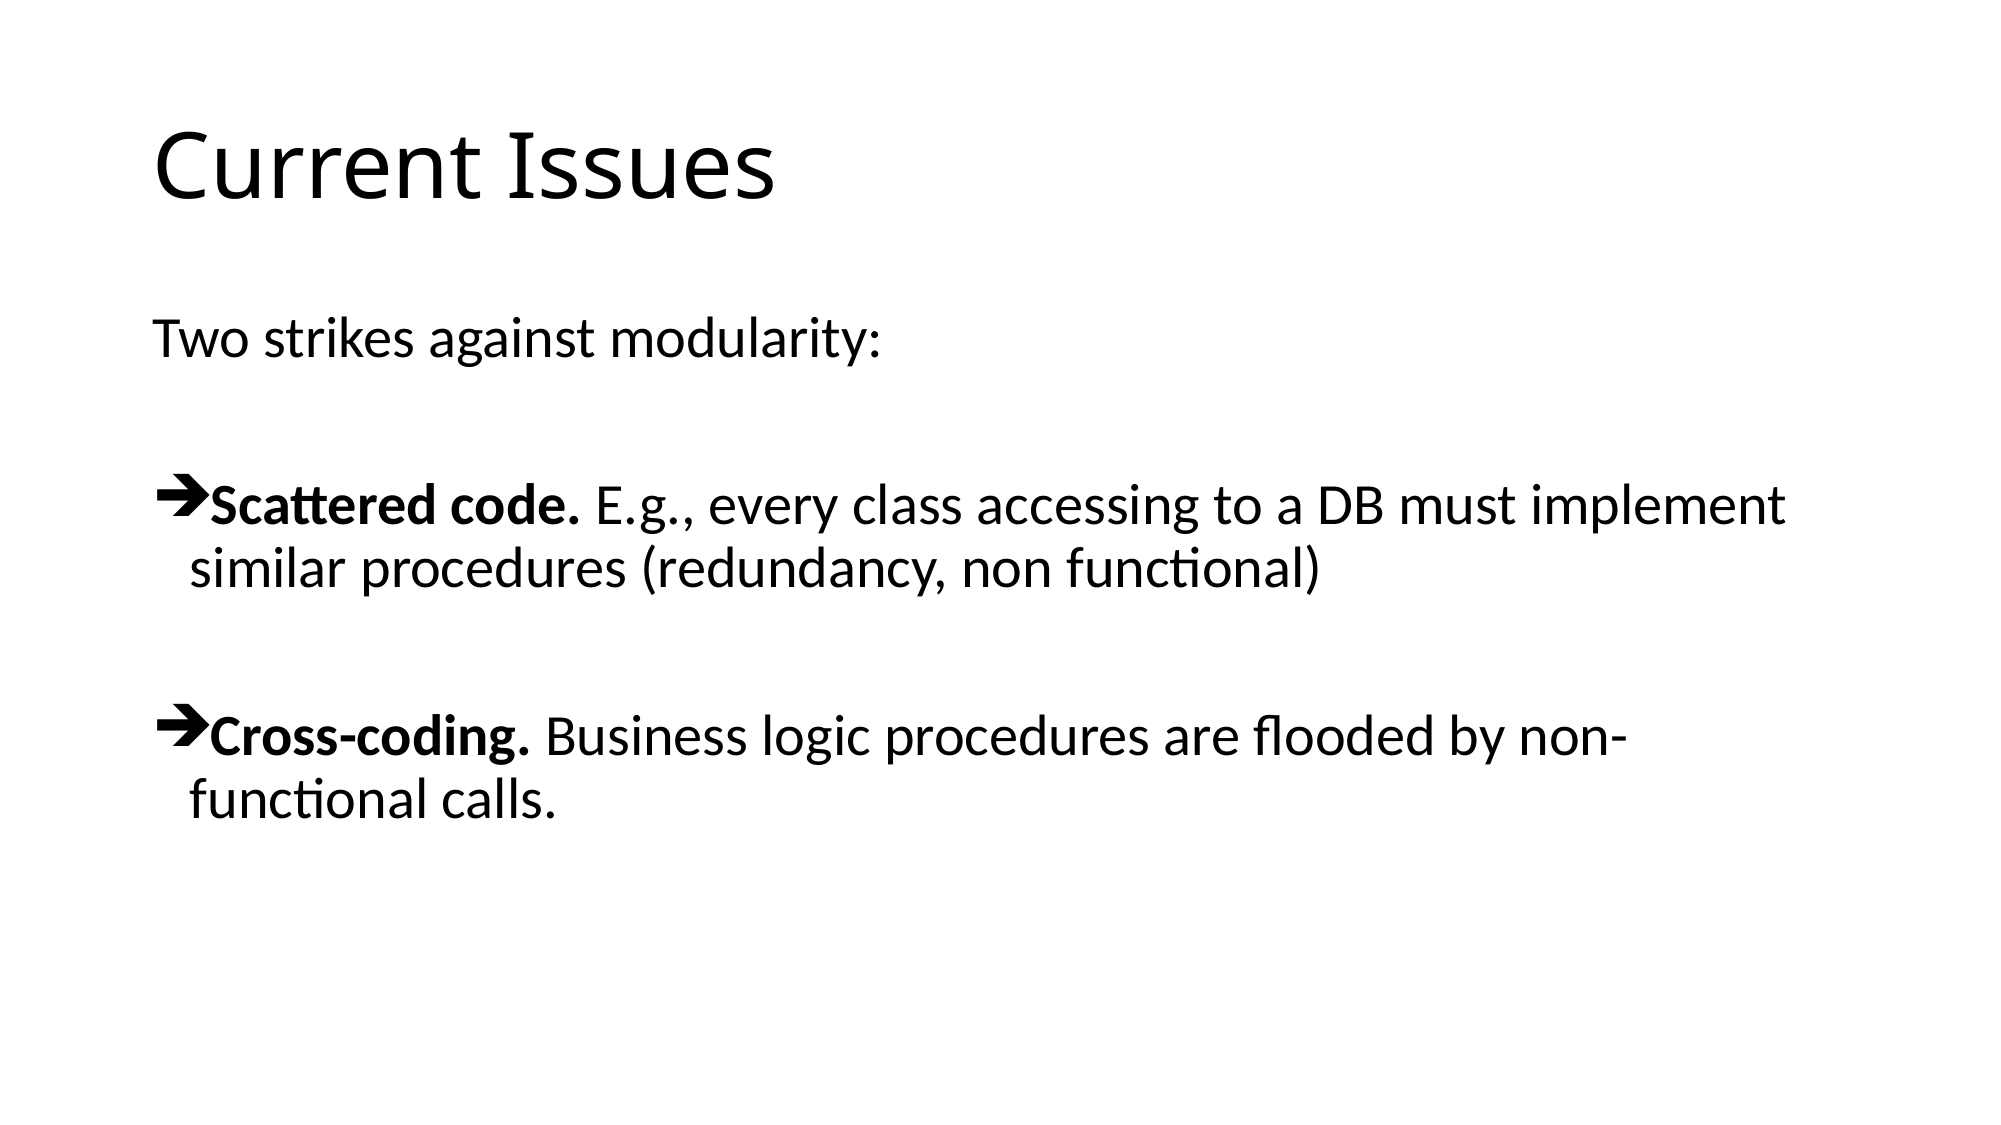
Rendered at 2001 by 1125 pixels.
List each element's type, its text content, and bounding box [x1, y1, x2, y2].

list Two strikes against modularity: Scattered code. E.g., every class accessing to a DB must implement similar procedures (redundancy, non functional) Cross-coding. Business logic procedures are flooded by non-functional calls. [137, 299, 1863, 1014]
title Current Issues [137, 59, 1863, 278]
